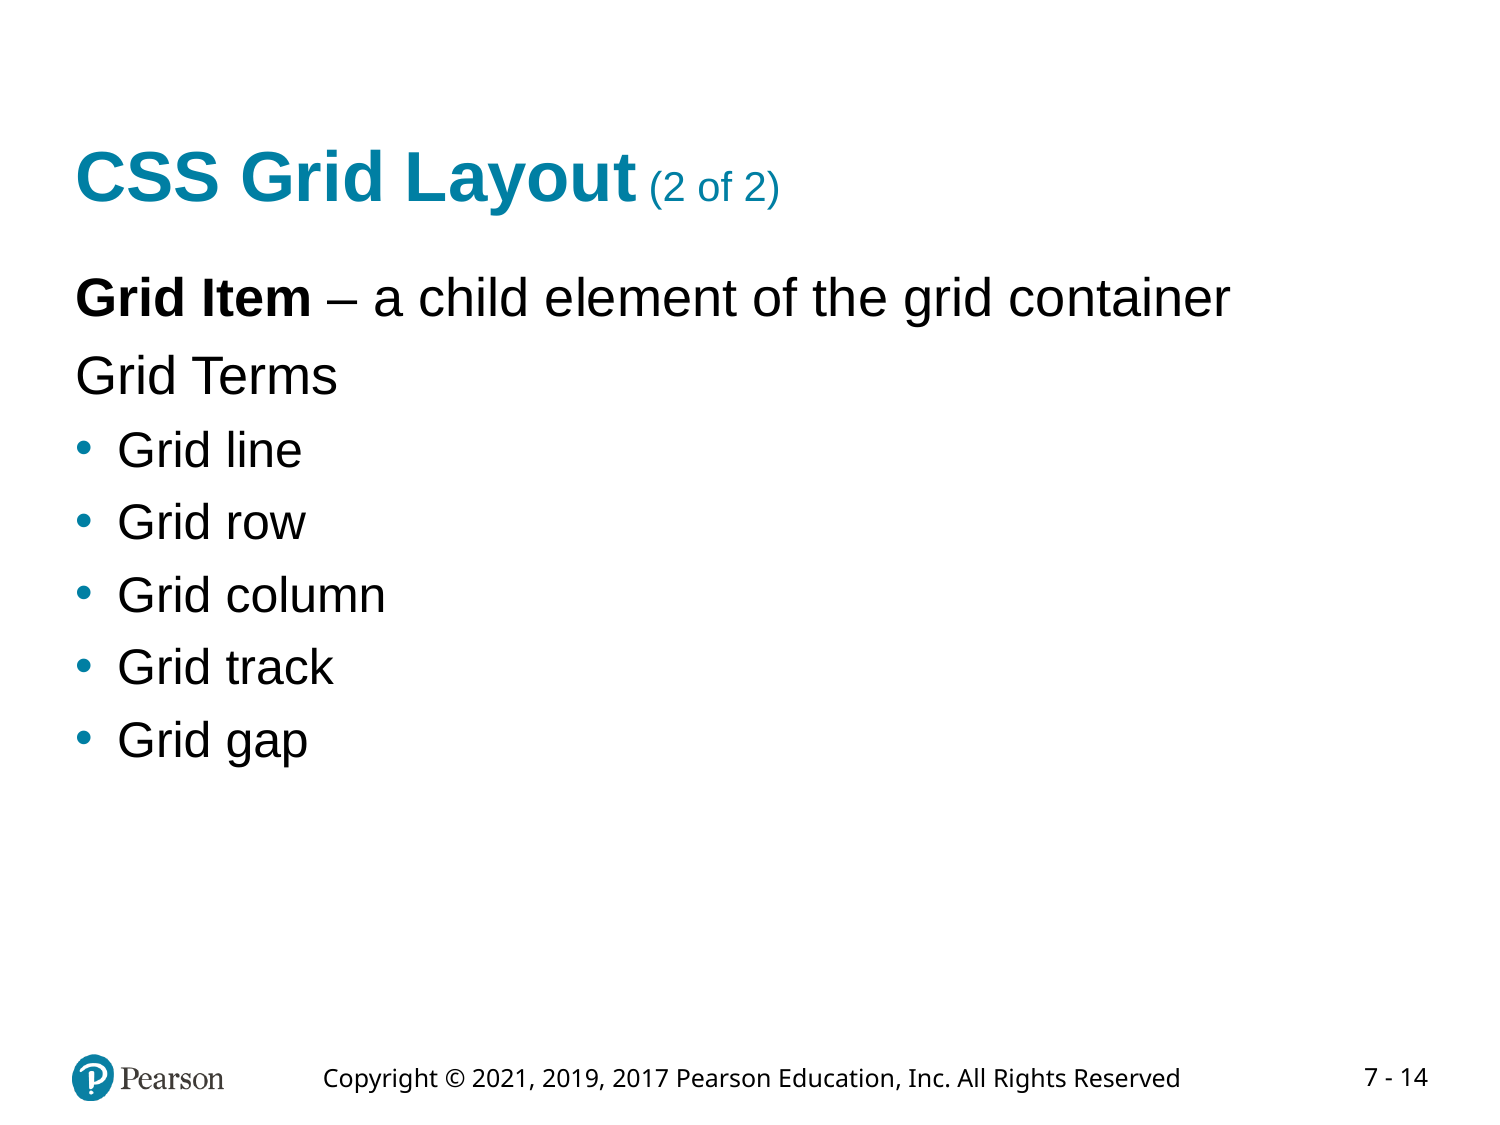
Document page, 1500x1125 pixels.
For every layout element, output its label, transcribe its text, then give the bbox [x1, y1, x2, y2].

title CSS Grid Layout (2 of 2) [75, 35, 1425, 216]
picture [72, 1087, 83, 1101]
list Grid Item – a child element of the grid container Grid Terms Grid line Grid row Grid column Grid track Grid gap [75, 262, 1425, 1025]
picture [99, 1054, 224, 1101]
picture [81, 1064, 107, 1089]
picture [72, 1054, 89, 1072]
